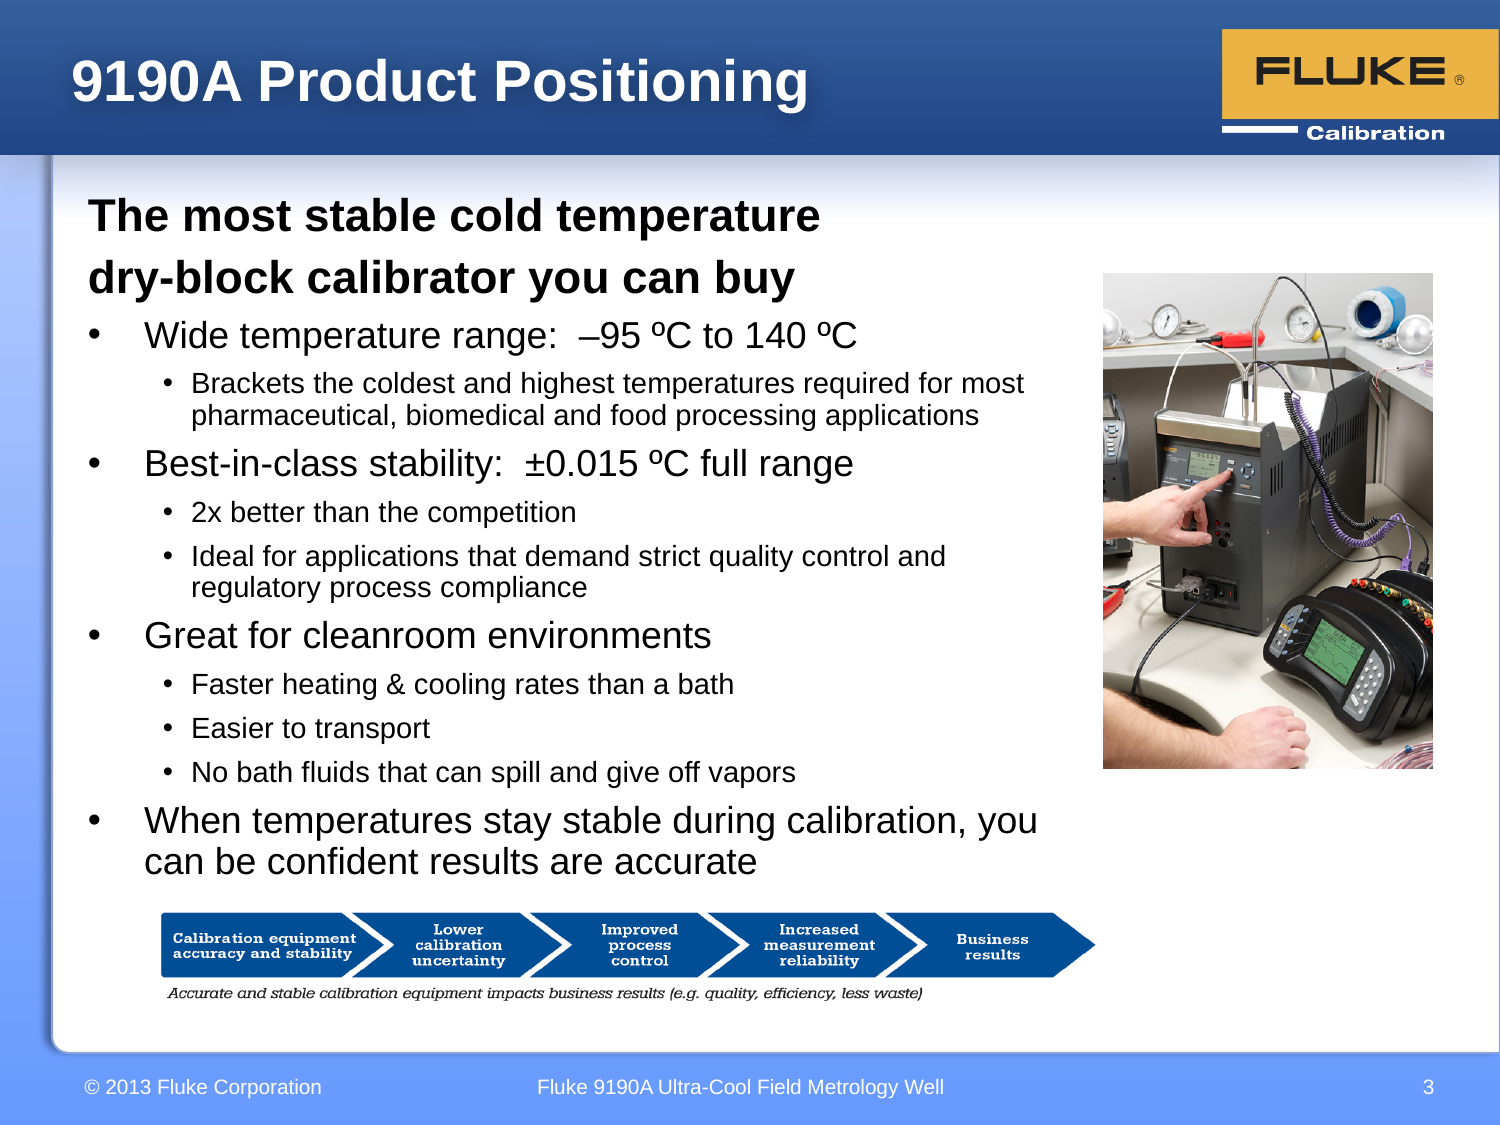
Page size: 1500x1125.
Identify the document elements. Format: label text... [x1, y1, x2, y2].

picture [151, 907, 1104, 1001]
text_box The most stable cold temperature dry-block calibrator you can buy Wide temperature range: –95 ºC to 140 ºC Brackets the coldest and highest temperatures required for most pharmaceutical, biomedical and food processing applications Best-in-class stability: ±0.015 ºC full range 2x better than the competition Ideal for applications that demand strict quality control and regulatory process compliance Great for cleanroom environments Faster heating & cooling rates than a bath Easier to transport No bath fluids that can spill and give off vapors When temperatures stay stable during calibration, you can be confident results are accurate [73, 184, 1067, 890]
title 9190A Product Positioning [56, 28, 1148, 137]
picture [1103, 273, 1433, 769]
picture [1222, 27, 1500, 140]
